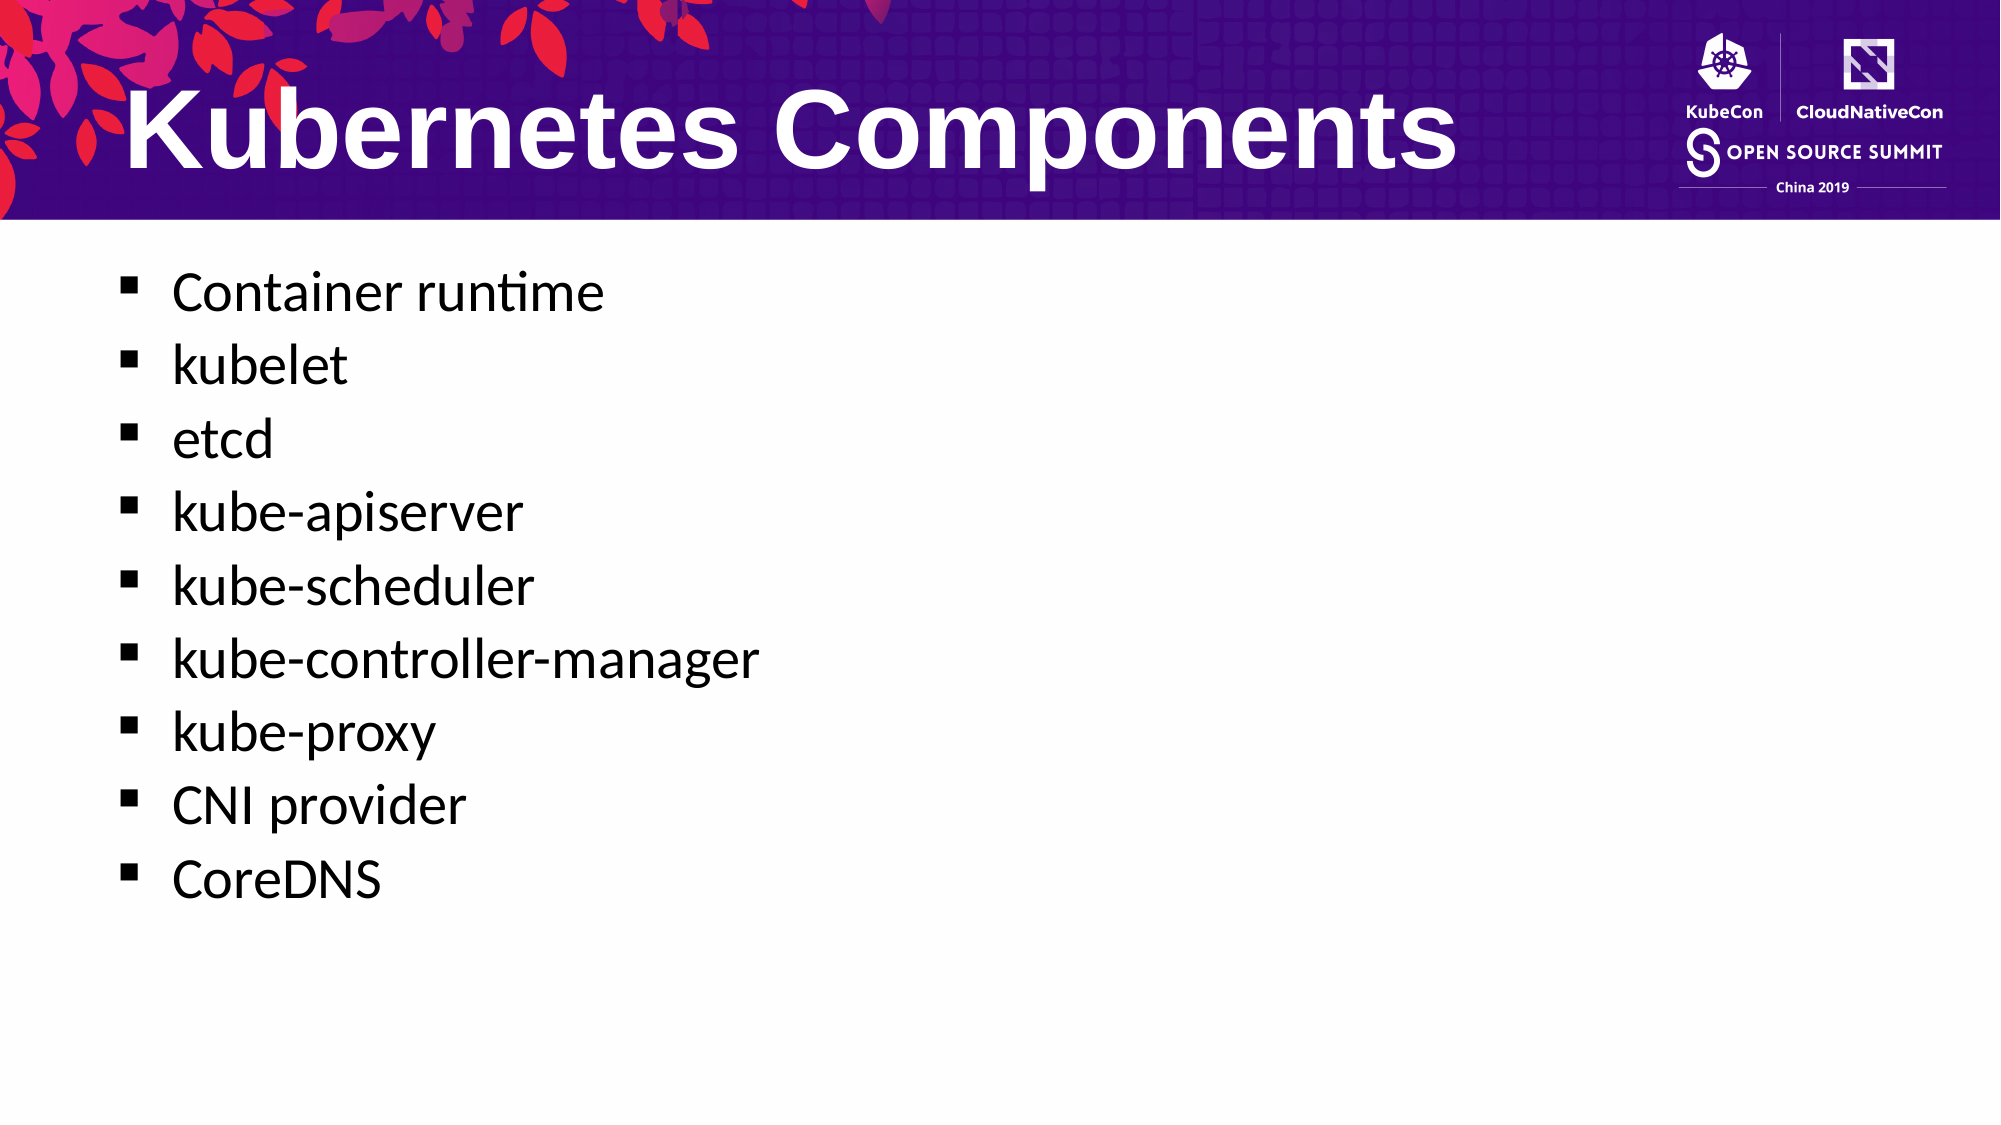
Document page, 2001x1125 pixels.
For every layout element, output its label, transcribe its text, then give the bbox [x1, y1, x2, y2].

picture [0, 0, 2000, 1125]
text_box Container runtime kubelet etcd kube-apiserver kube-scheduler kube-controller-manager kube-proxy CNI provider CoreDNS [101, 262, 1902, 1013]
text_box Kubernetes Components [108, 71, 1677, 262]
